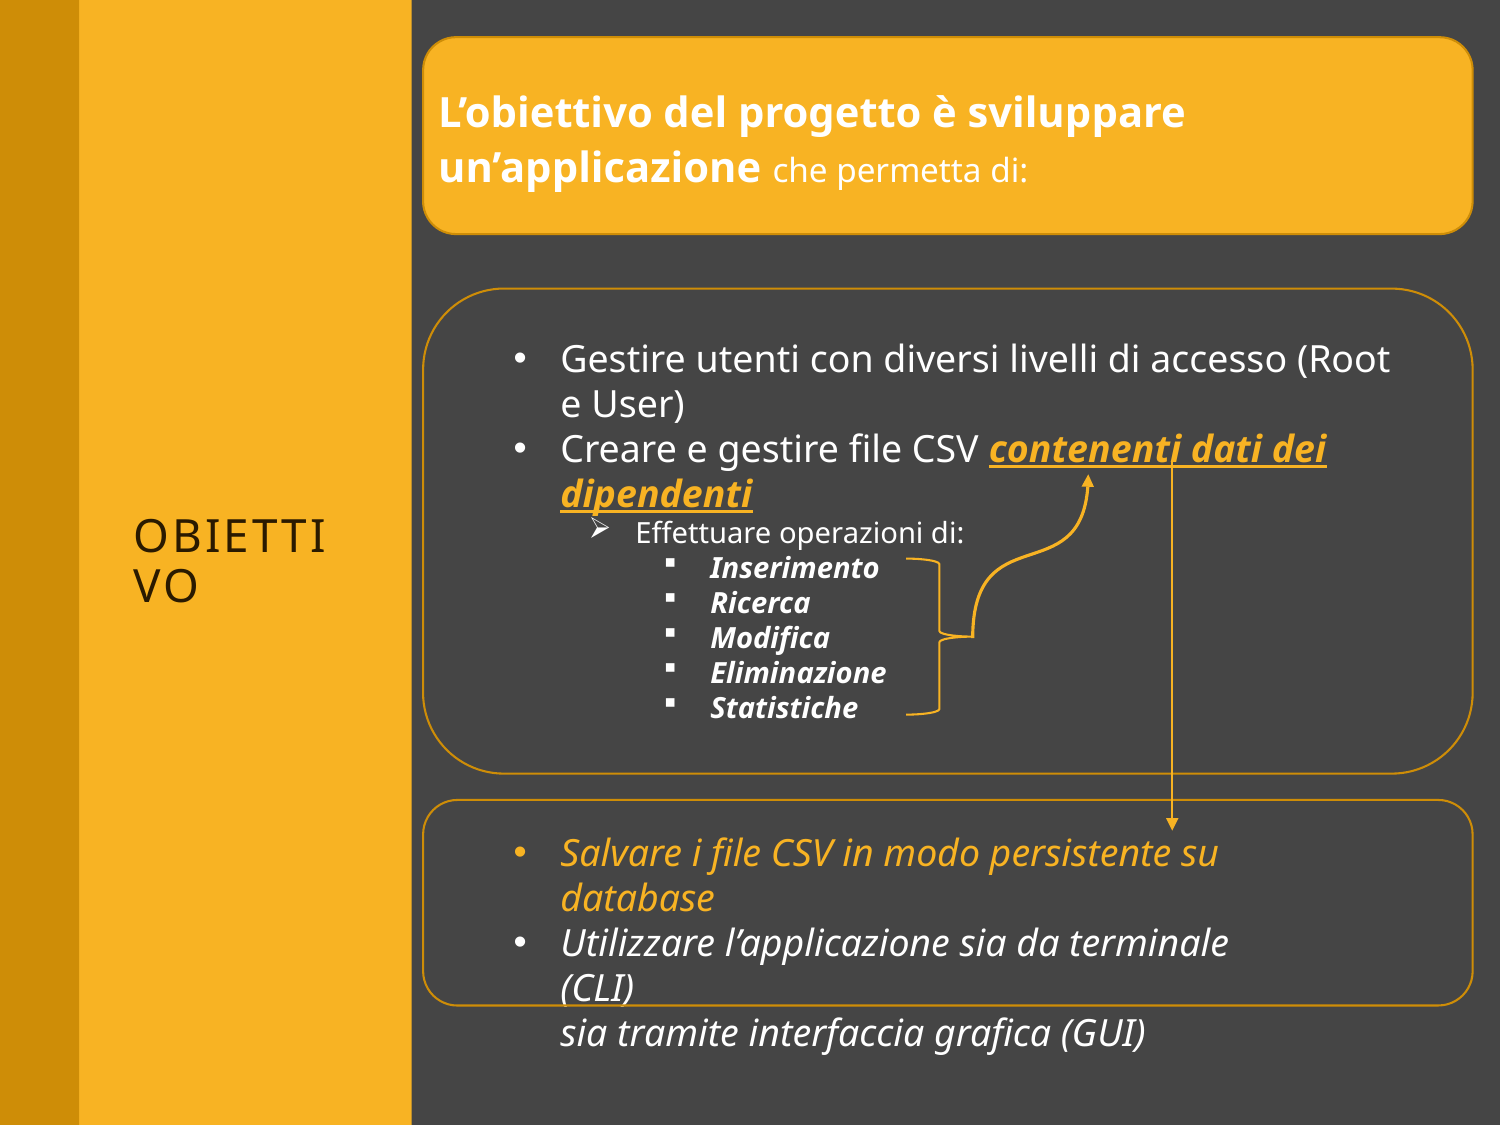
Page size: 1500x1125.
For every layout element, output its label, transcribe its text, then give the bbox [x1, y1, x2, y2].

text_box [972, 474, 1089, 639]
title Obiettivo [118, 222, 373, 903]
text_box Gestire utenti con diversi livelli di accesso (Root e User) Creare e gestire file CSV contenenti dati dei dipendenti Effettuare operazioni di: Inserimento Ricerca Modifica Eliminazione Statistiche [498, 327, 1413, 732]
text_box [422, 798, 1474, 1007]
text_box [422, 287, 1474, 775]
list L’obiettivo del progetto è sviluppare un’applicazione che permetta di: [423, 37, 1473, 235]
text_box Salvare i file CSV in modo persistente su database Utilizzare l’applicazione sia da terminale (CLI) sia tramite interfaccia grafica (GUI) [498, 1007, 1304, 1062]
text_box [0, 0, 80, 1125]
text_box [413, 0, 1500, 1125]
text_box [80, 0, 413, 1125]
text_box [906, 558, 971, 716]
